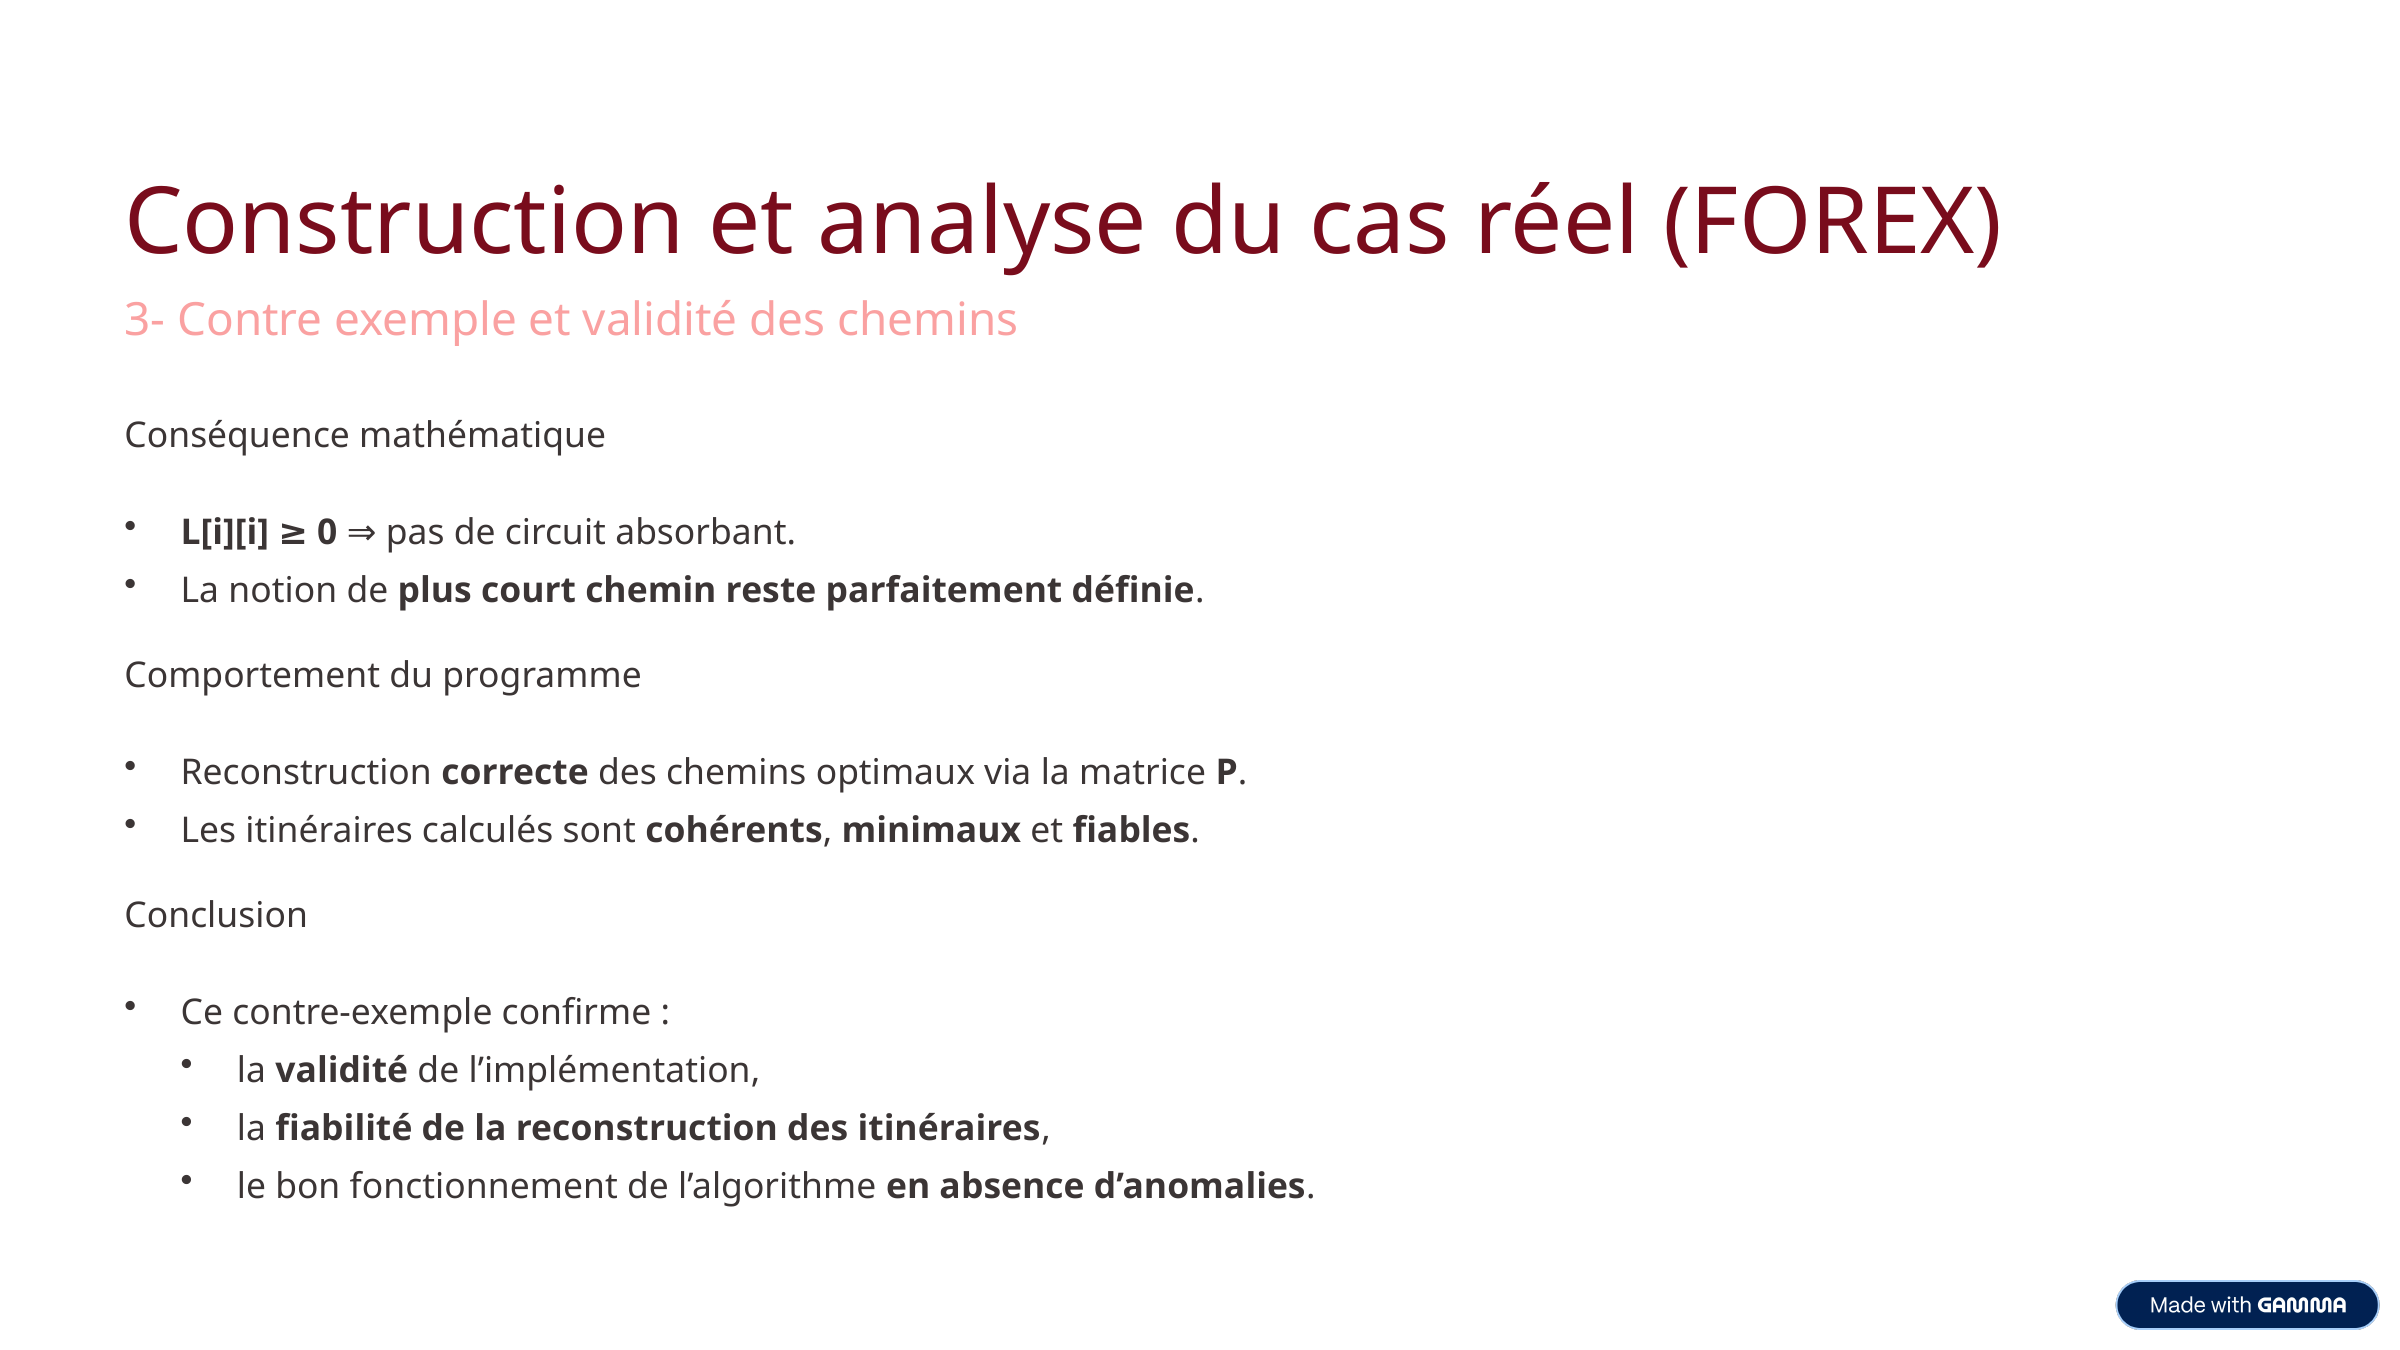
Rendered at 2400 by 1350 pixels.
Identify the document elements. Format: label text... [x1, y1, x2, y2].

picture [2106, 1271, 2389, 1339]
text_box la fiabilité de la reconstruction des itinéraires, [124, 1091, 2276, 1137]
text_box Conséquence mathématique [124, 398, 2276, 455]
text_box Les itinéraires calculés sont cohérents, minimaux et fiables. [124, 793, 2276, 839]
text_box Comportement du programme [124, 638, 2276, 696]
text_box la validité de l’implémentation, [124, 1033, 2276, 1079]
text_box 3- Contre exemple et validité des chemins [124, 286, 1135, 345]
text_box le bon fonctionnement de l’algorithme en absence d’anomalies. [124, 1149, 2276, 1195]
text_box Construction et analyse du cas réel (FOREX) [124, 155, 2212, 273]
text_box La notion de plus court chemin reste parfaitement définie. [124, 552, 2276, 599]
text_box Ce contre-exemple confirme : [124, 975, 2276, 1021]
text_box L[i][i] ≥ 0 ⇒ pas de circuit absorbant. [124, 494, 2276, 541]
text_box Conclusion [124, 878, 2276, 936]
text_box Reconstruction correcte des chemins optimaux via la matrice P. [124, 735, 2276, 781]
